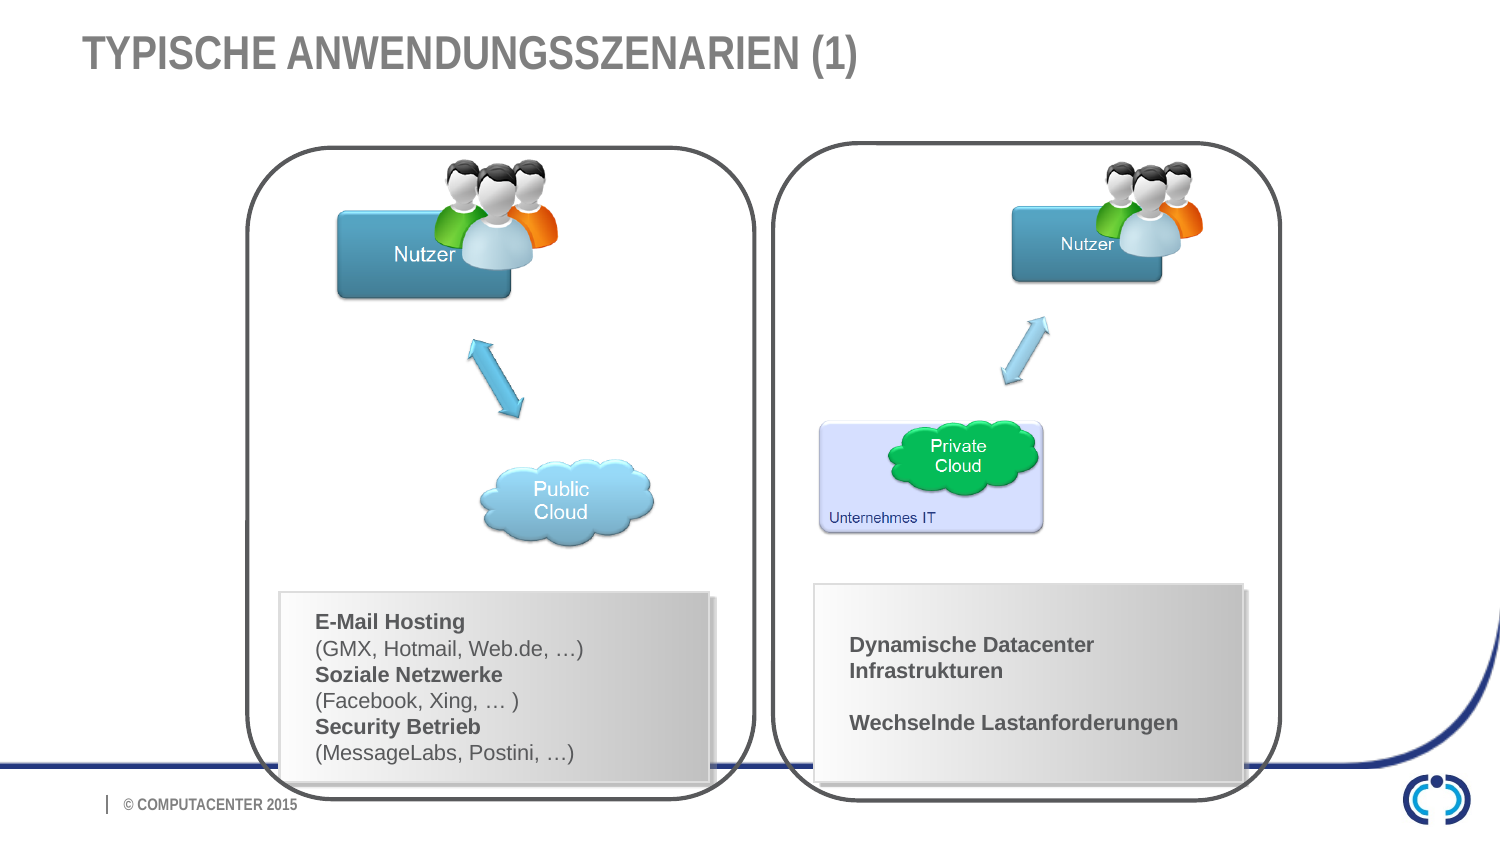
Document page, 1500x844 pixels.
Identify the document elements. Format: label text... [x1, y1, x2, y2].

picture [815, 145, 1212, 538]
text_box [247, 147, 755, 800]
picture [1401, 773, 1472, 827]
title Typische Anwendungsszenarien (1) [70, 23, 1205, 143]
picture [332, 140, 658, 552]
text_box [773, 143, 1281, 801]
